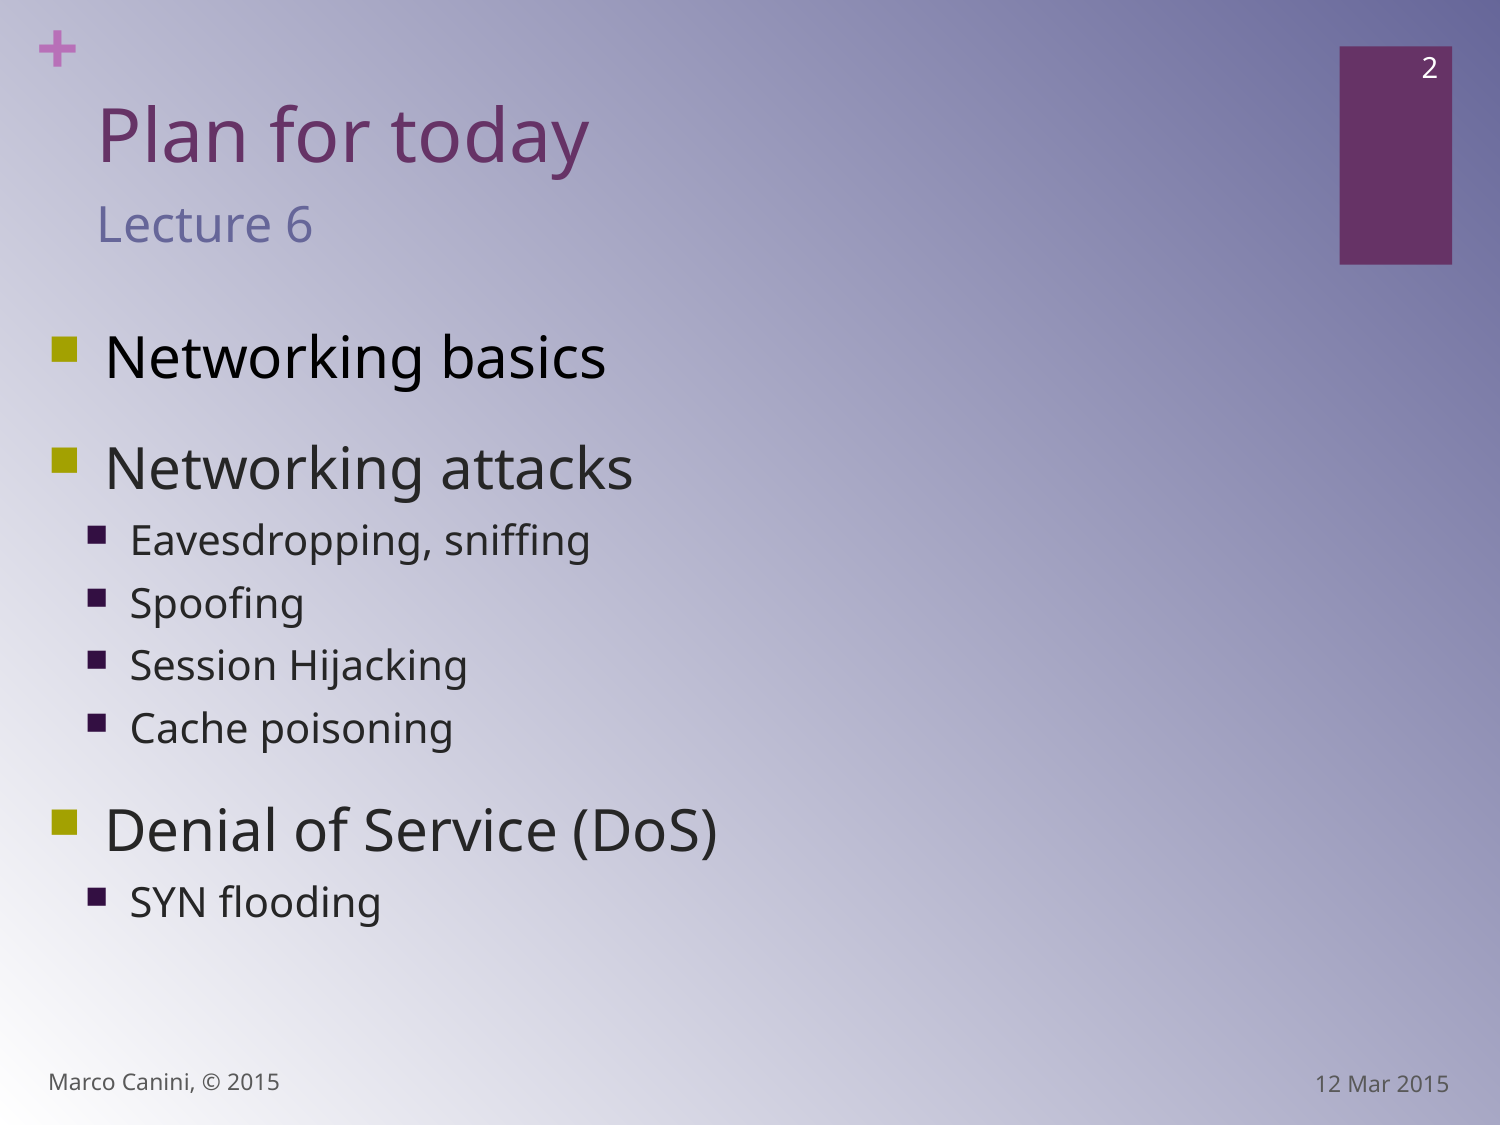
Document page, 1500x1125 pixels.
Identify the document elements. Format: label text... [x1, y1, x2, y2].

footer Marco Canini, © 2015 [33, 1053, 1038, 1114]
slide_number 2 [1362, 39, 1454, 100]
list Networking basics Networking attacks Eavesdropping, sniffing Spoofing Session Hijacking Cache poisoning Denial of Service (DoS) SYN flooding [33, 312, 1465, 1054]
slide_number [1114, 1053, 1465, 1114]
title Plan for today [81, 22, 1322, 185]
list Lecture 6 [81, 185, 1322, 313]
